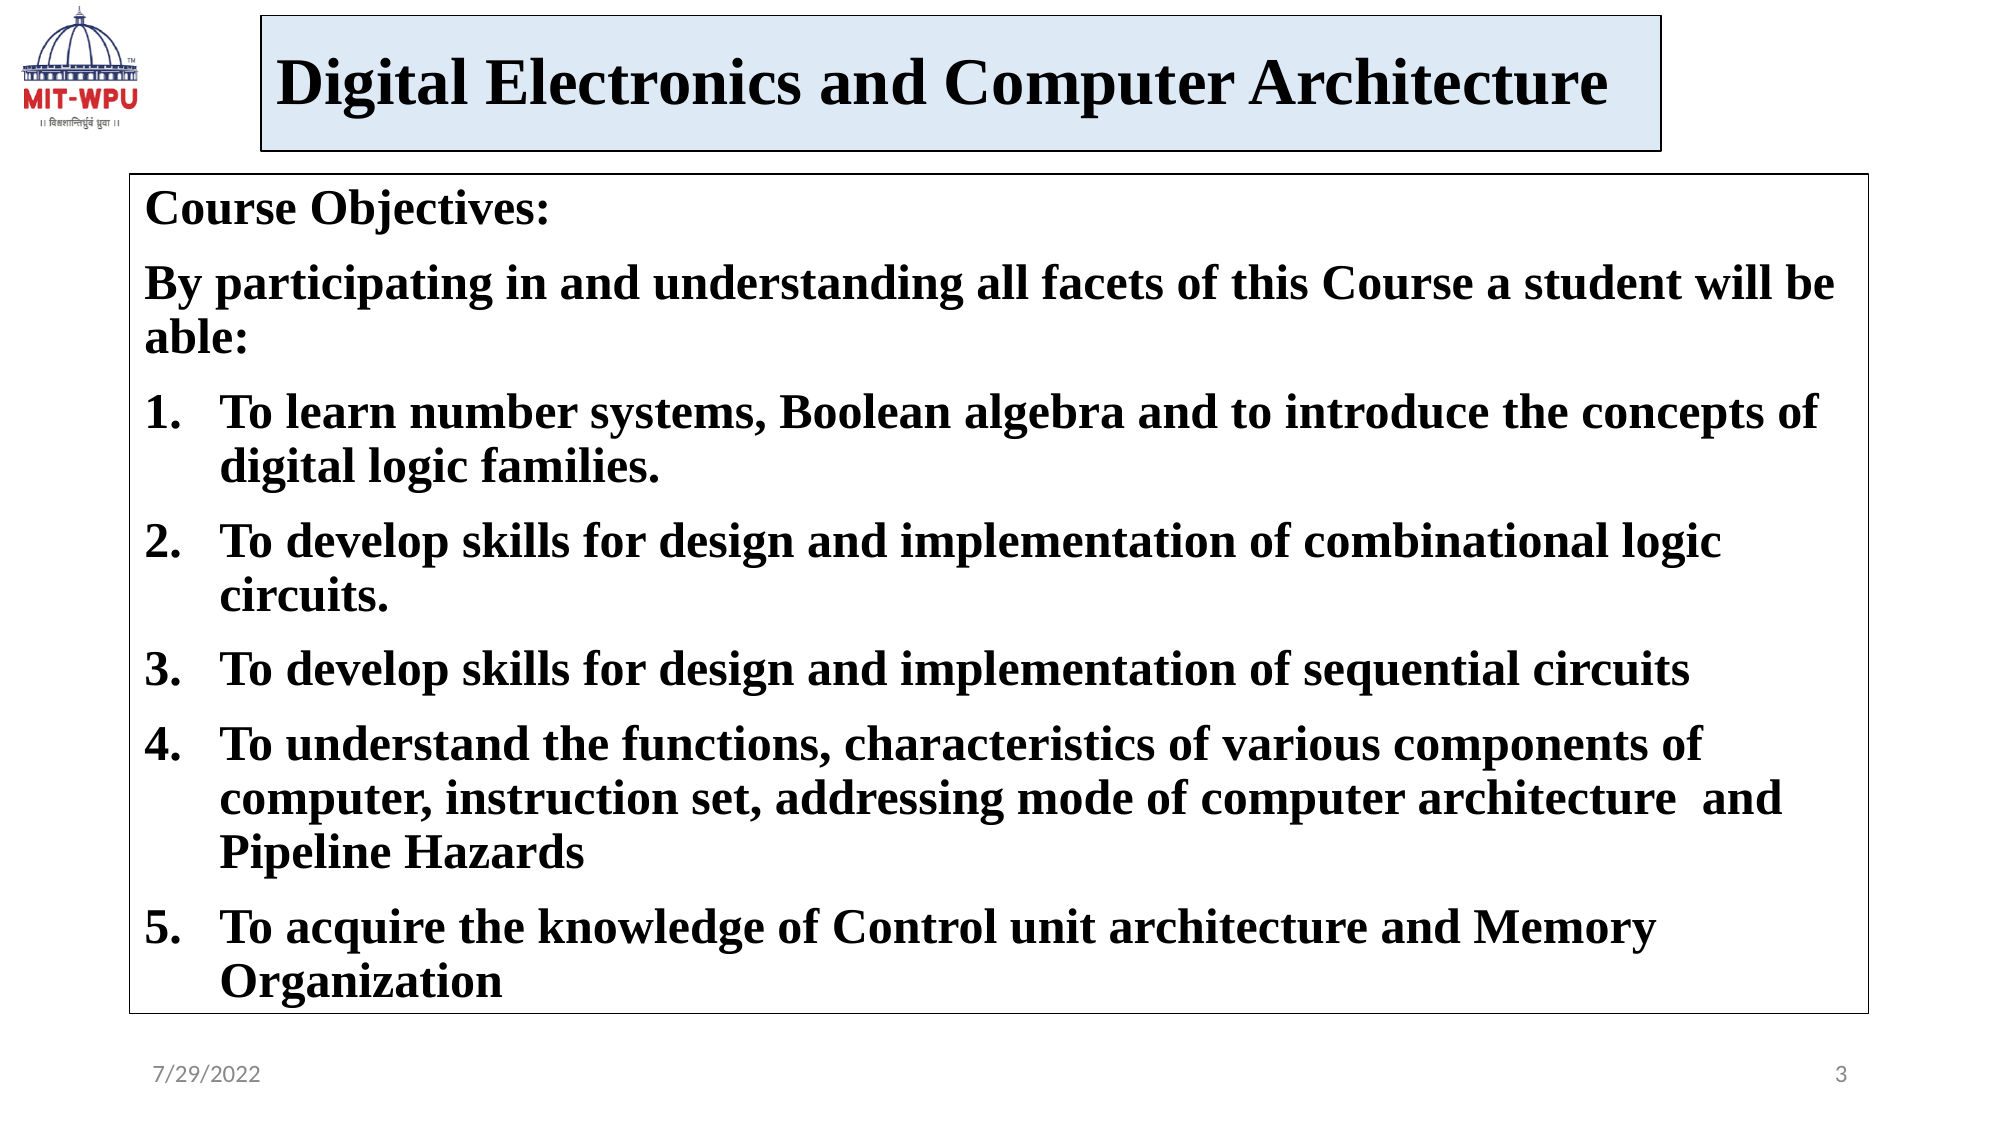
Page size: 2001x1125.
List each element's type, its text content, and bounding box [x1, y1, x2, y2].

slide_number ‹#› [1412, 1042, 1863, 1103]
picture [21, 6, 153, 131]
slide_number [137, 1042, 588, 1103]
text_box Digital Electronics and Computer Architecture [261, 15, 1662, 152]
list Course Objectives: By participating in and understanding all facets of this Course a student will be able: To learn number systems, Boolean algebra and to introduce the concepts of digital logic families. To develop skills for design and implementation of combinational logic circuits. To develop skills for design and implementation of sequential circuits To understand the functions, characteristics of various components of computer, instruction set, addressing mode of computer architecture and Pipeline Hazards To acquire the knowledge of Control unit architecture and Memory Organization [129, 173, 1869, 1014]
